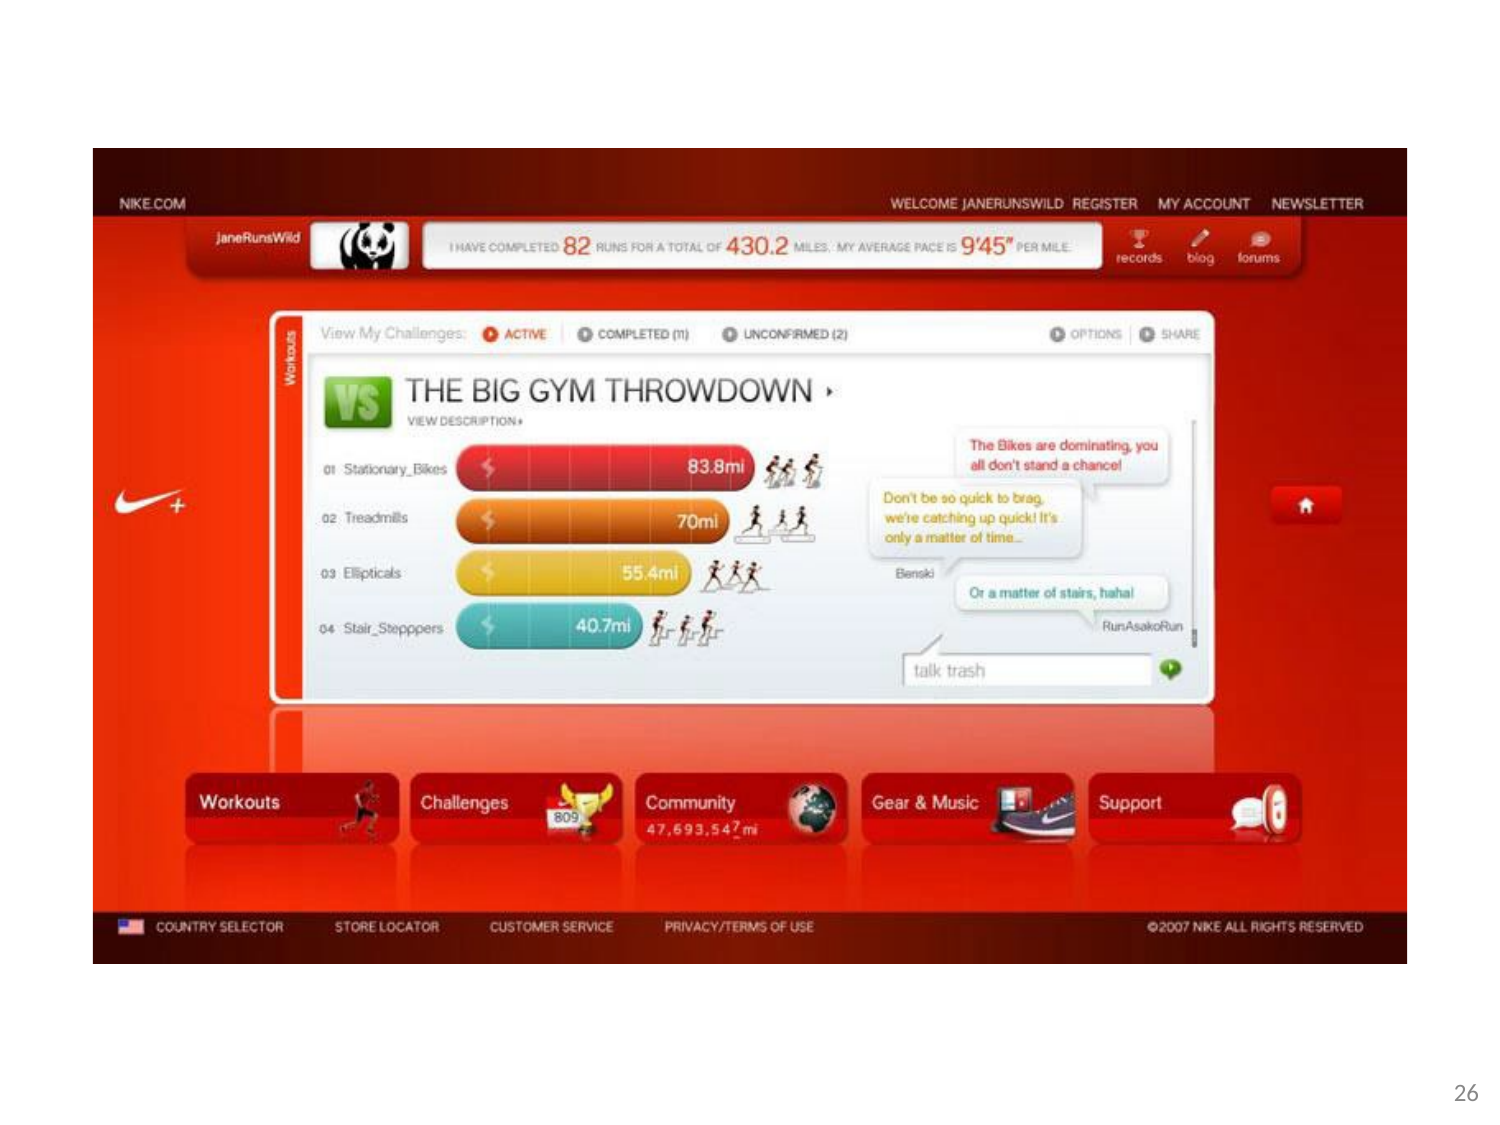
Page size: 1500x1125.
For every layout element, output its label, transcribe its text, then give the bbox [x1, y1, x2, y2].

slide_number 26 [1447, 1081, 1486, 1125]
text_box [92, 148, 1408, 964]
